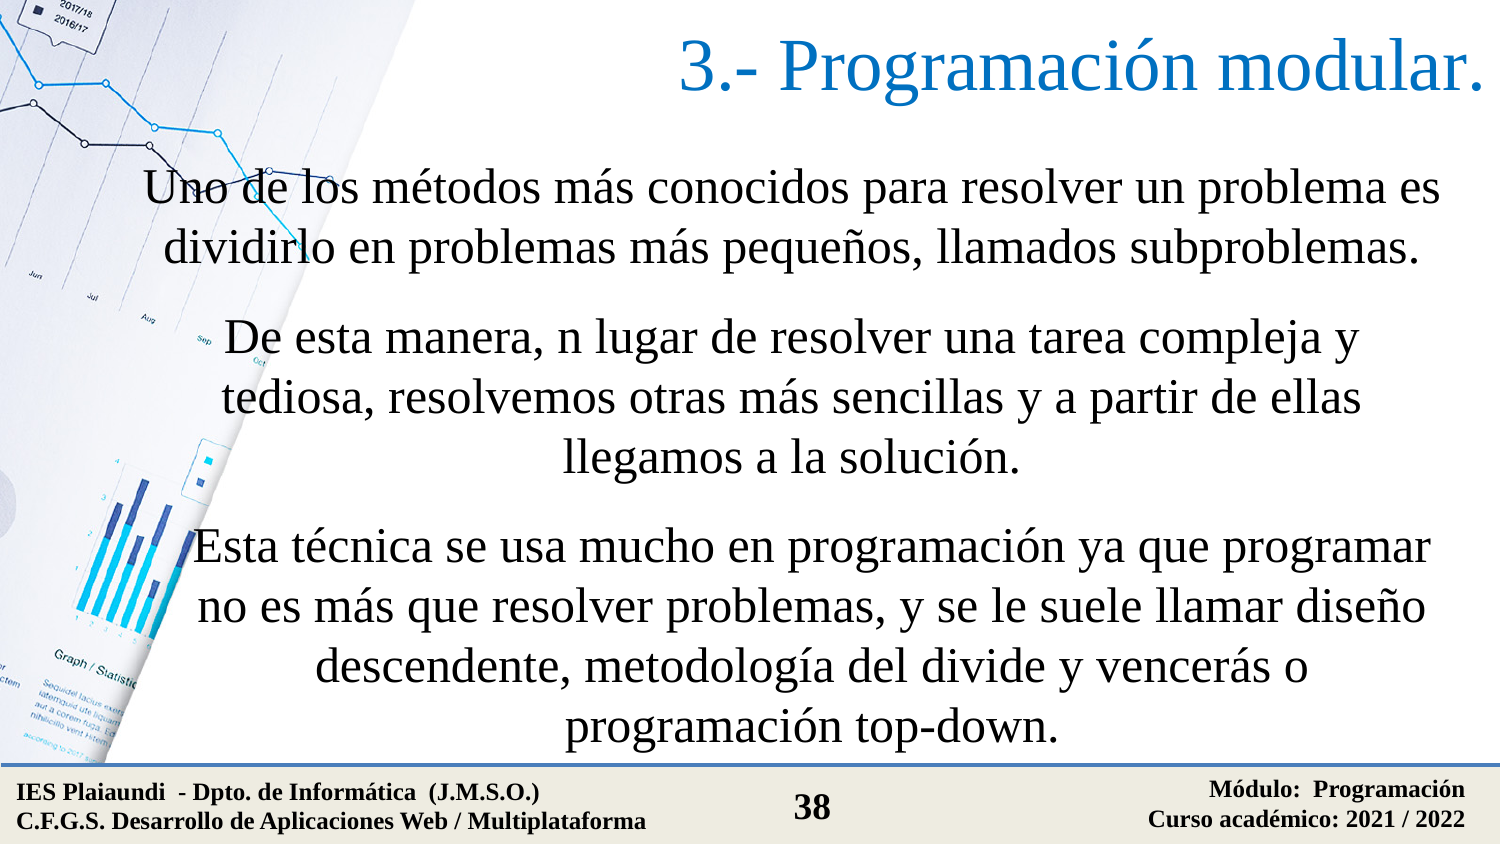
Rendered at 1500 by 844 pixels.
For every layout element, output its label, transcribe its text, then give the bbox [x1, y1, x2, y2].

picture [0, 0, 1500, 763]
text_box Uno de los métodos más conocidos para resolver un problema es dividirlo en problemas más pequeños, llamados subproblemas. [123, 146, 1461, 281]
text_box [1, 764, 1500, 844]
text_box Esta técnica se usa mucho en programación ya que programar no es más que resolver problemas, y se le suele llamar diseño descendente, metodología del divide y vencerás o programación top-down. [158, 505, 1466, 760]
text_box De esta manera, n lugar de resolver una tarea compleja y tediosa, resolvemos otras más sencillas y a partir de ellas llegamos a la solución. [174, 296, 1411, 492]
title 3.- Programación modular. [1, 0, 1500, 122]
